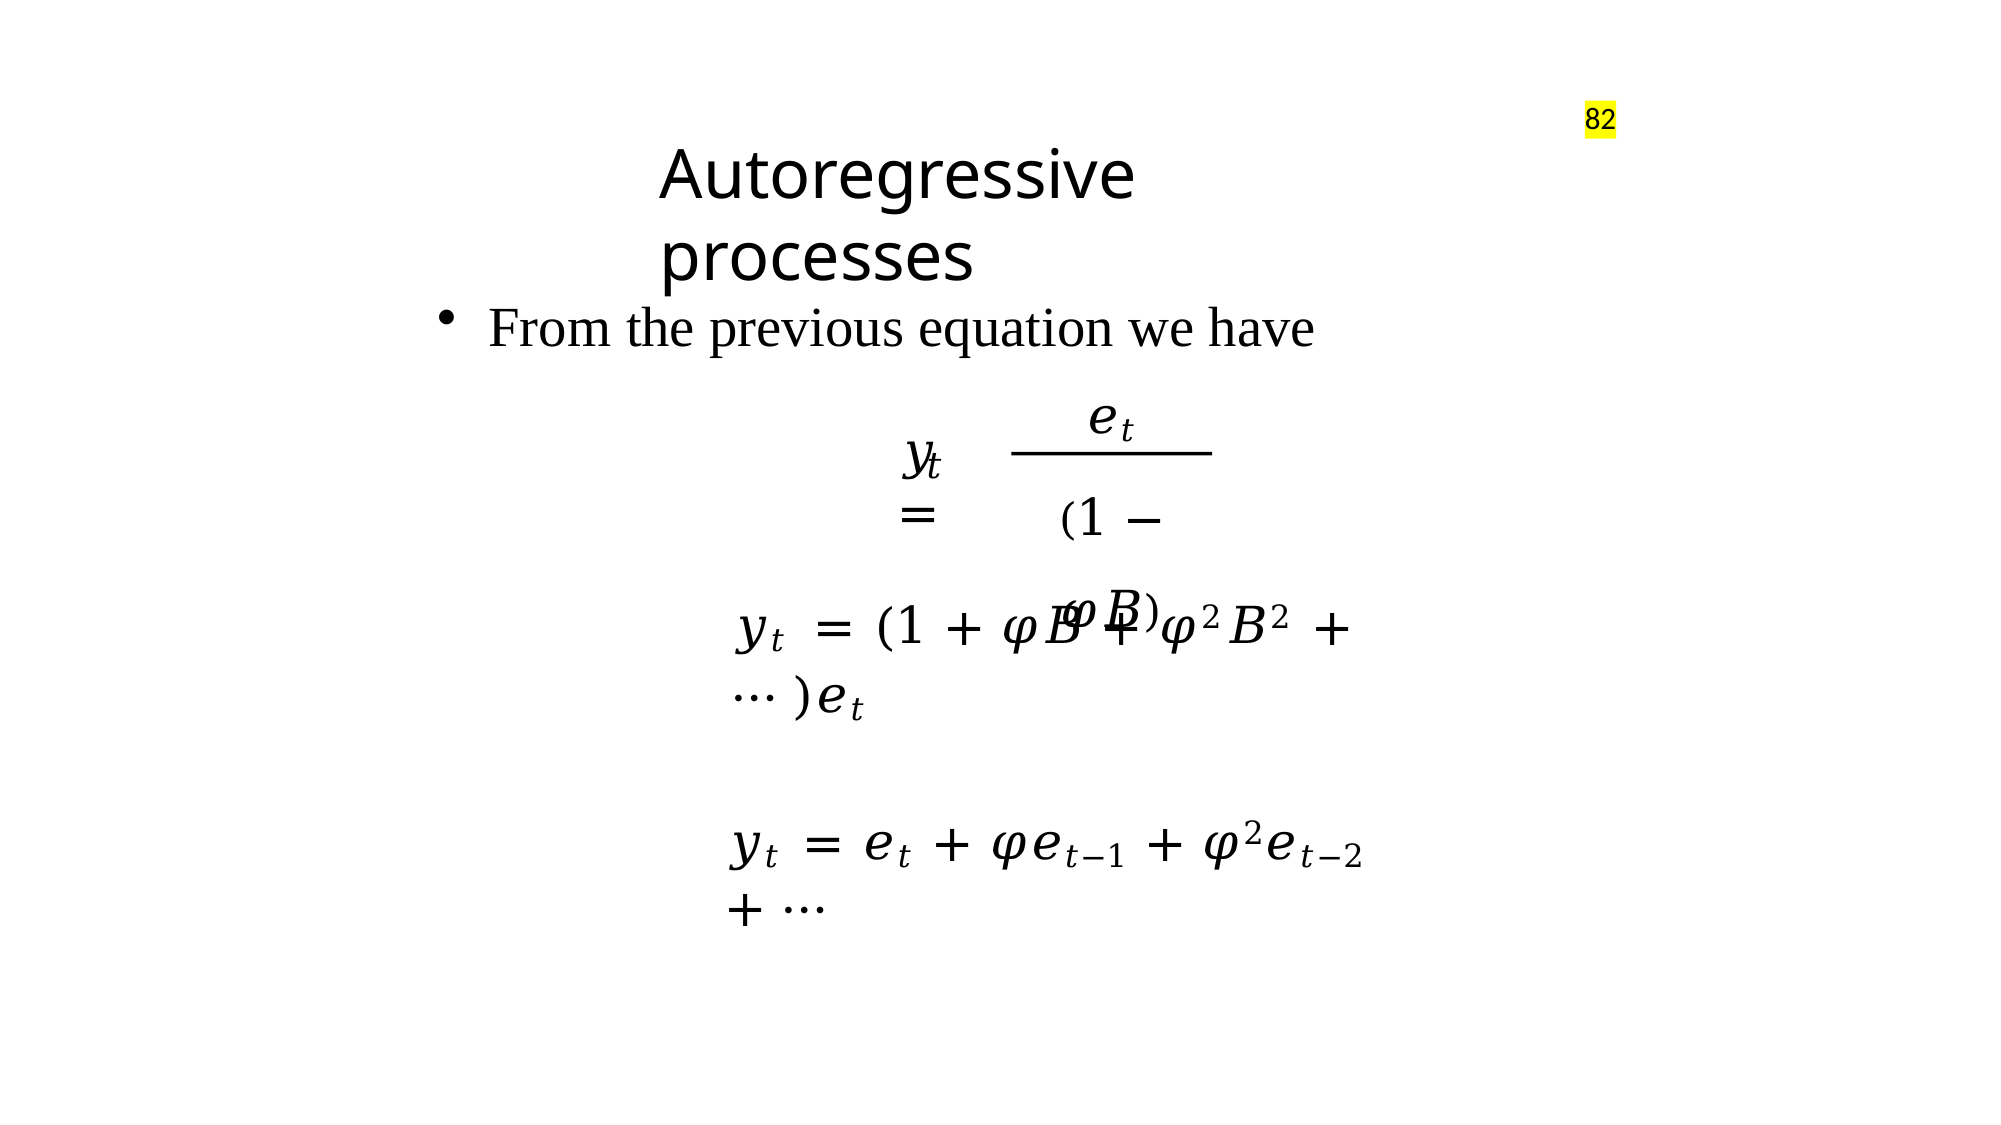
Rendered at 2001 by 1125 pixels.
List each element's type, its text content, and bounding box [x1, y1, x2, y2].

text_box From the previous equation we have [434, 286, 1316, 358]
text_box 𝑦 = [895, 414, 1000, 540]
text_box 82 [1582, 95, 1620, 137]
text_box 𝑒𝑡 (1 − 𝜑𝐵) [1002, 363, 1221, 585]
text_box [1011, 451, 1213, 456]
title Autoregressive processes [656, 115, 1352, 307]
text_box 𝑦𝑡 = (1 + 𝜑𝐵 + 𝜑2𝐵2 + ⋯ )𝑒𝑡 𝑦𝑡 = 𝑒𝑡 + 𝜑𝑒𝑡−1 + 𝜑2𝑒𝑡−2 + ⋯ [713, 585, 1397, 935]
